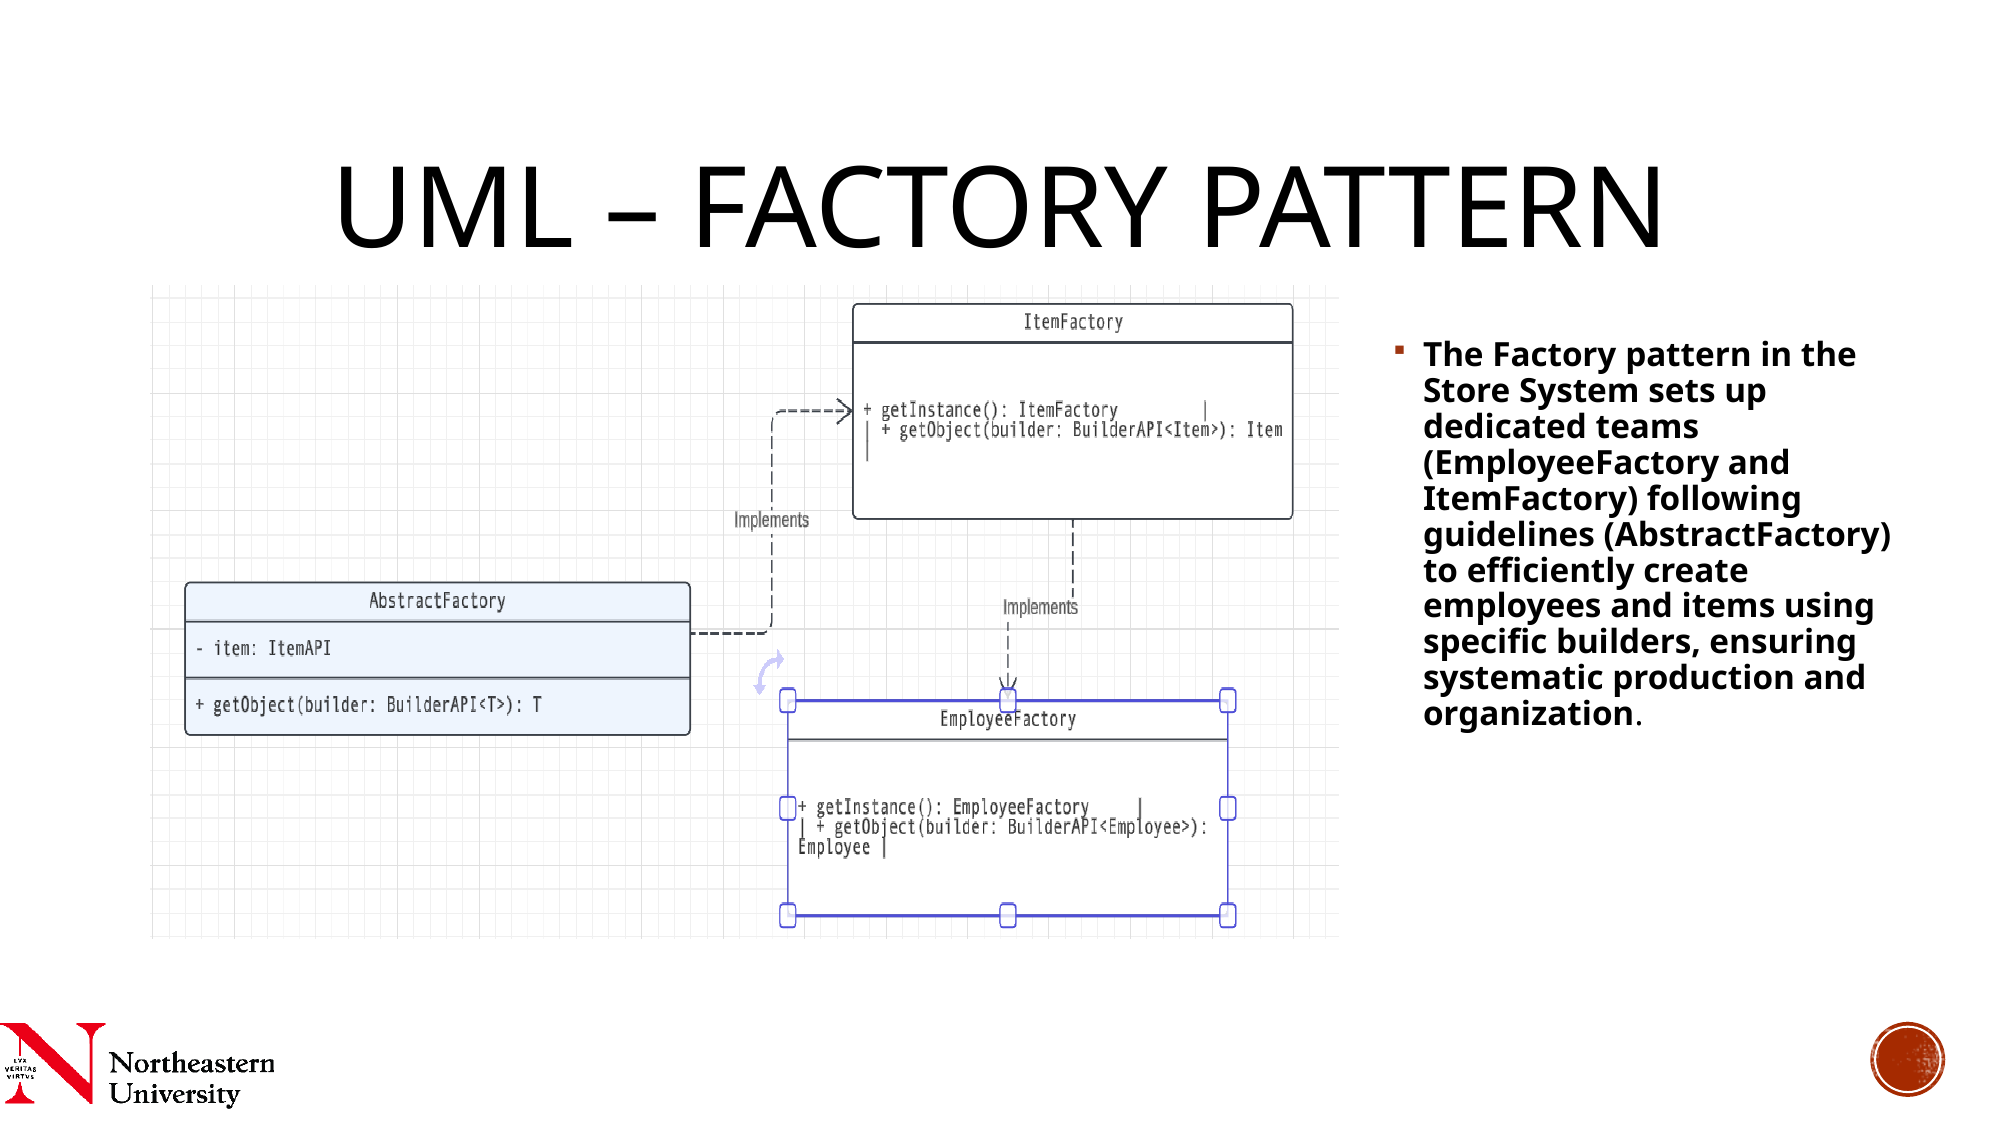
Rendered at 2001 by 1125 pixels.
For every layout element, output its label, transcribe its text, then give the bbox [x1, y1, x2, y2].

list The Factory pattern in the Store System sets up dedicated teams (EmployeeFactory and ItemFactory) following guidelines (AbstractFactory) to efficiently create employees and items using specific builders, ensuring systematic production and organization. [1378, 330, 1910, 996]
picture [0, 995, 274, 1125]
title UML – Factory Pattern [175, 79, 1826, 344]
picture [150, 285, 1339, 939]
